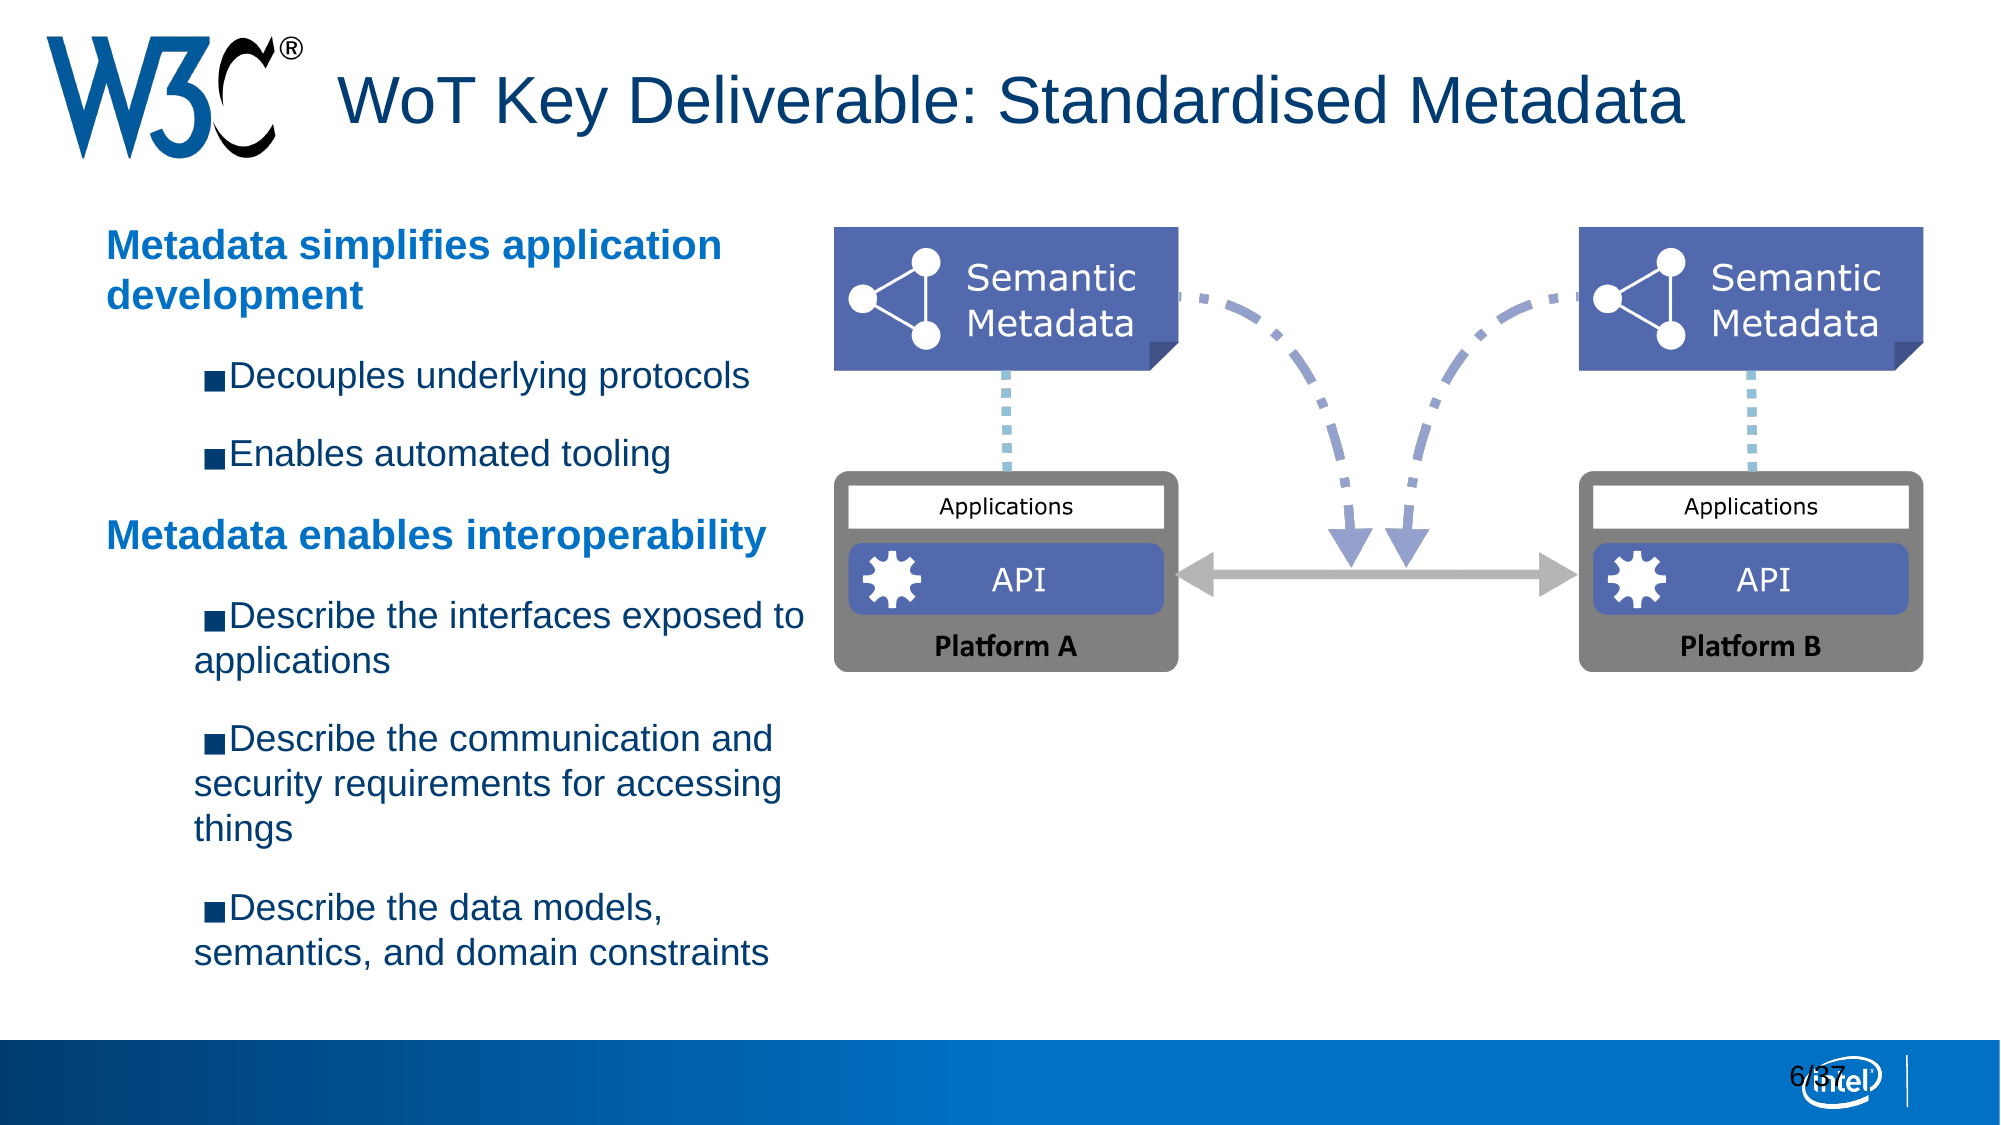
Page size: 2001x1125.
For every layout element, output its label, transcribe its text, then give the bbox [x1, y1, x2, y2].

title WoT Key Deliverable: Standardised Metadata [322, 20, 1924, 175]
list Metadata simplifies application development Decouples underlying protocols Enables automated tooling Metadata enables interoperability Describe the interfaces exposed to applications Describe the communication and security requirements for accessing things Describe the data models, semantics, and domain constraints [90, 202, 835, 1025]
picture [834, 227, 1924, 673]
picture [1802, 1097, 1882, 1109]
slide_number 6 [1789, 1052, 1906, 1097]
picture [40, 5, 310, 189]
